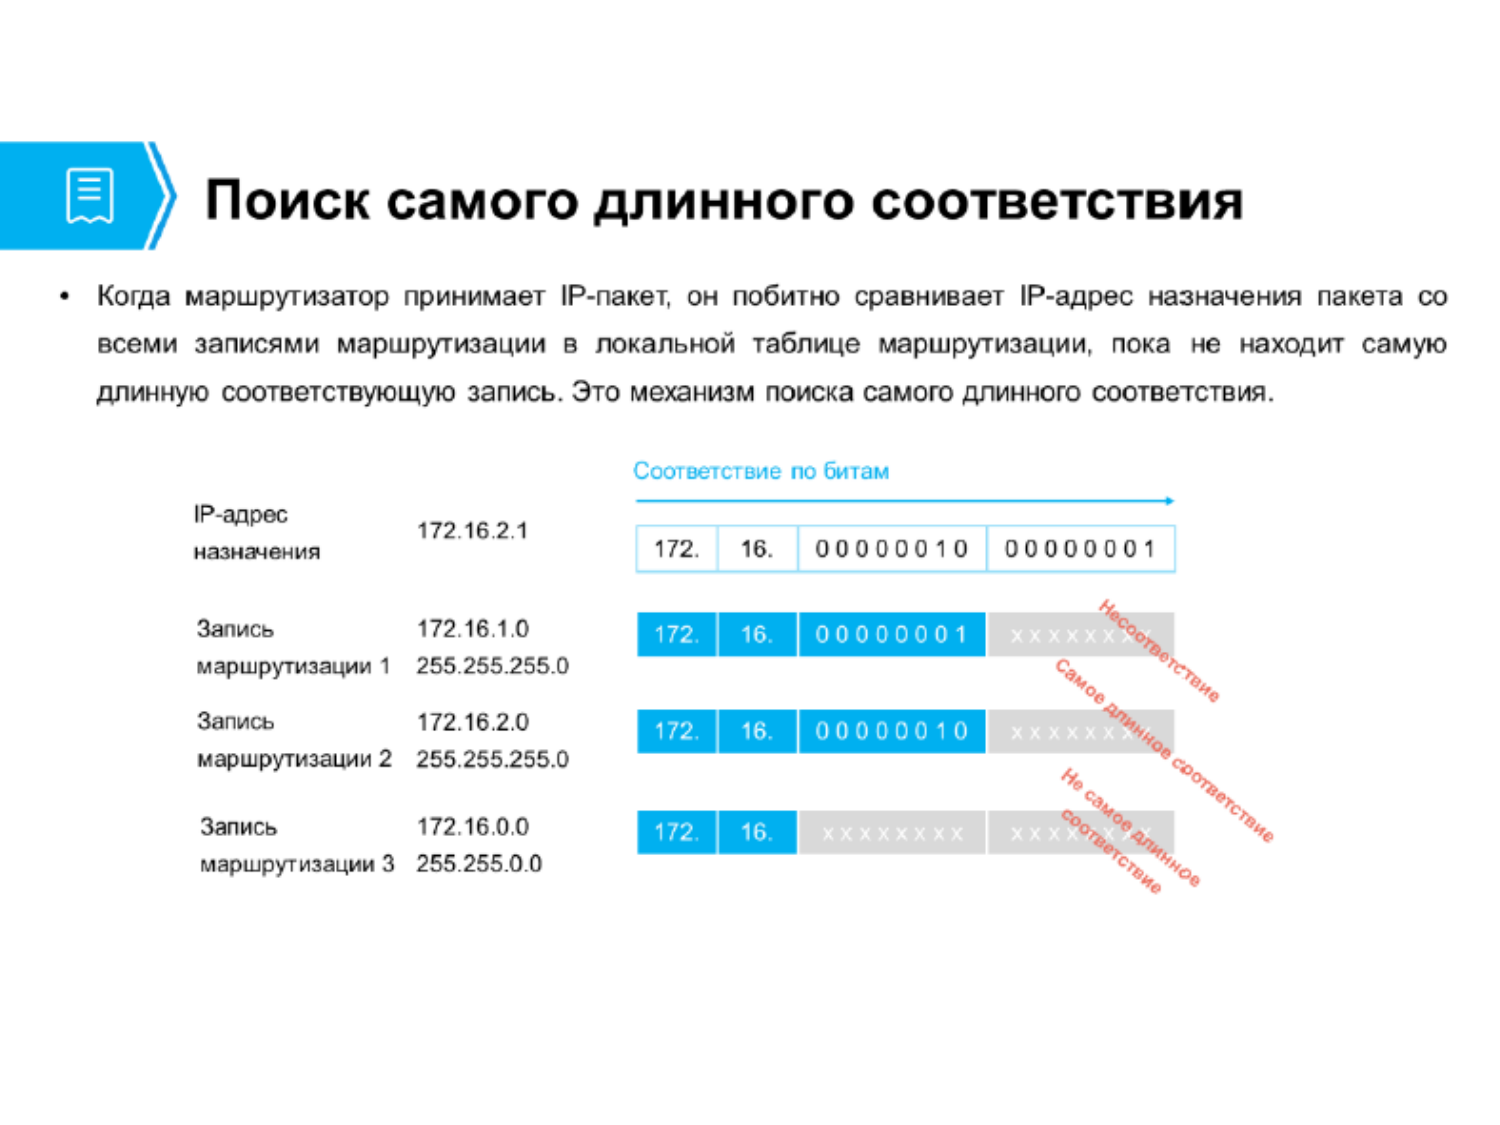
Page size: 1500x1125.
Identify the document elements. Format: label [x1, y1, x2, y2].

list [0, 119, 1500, 916]
